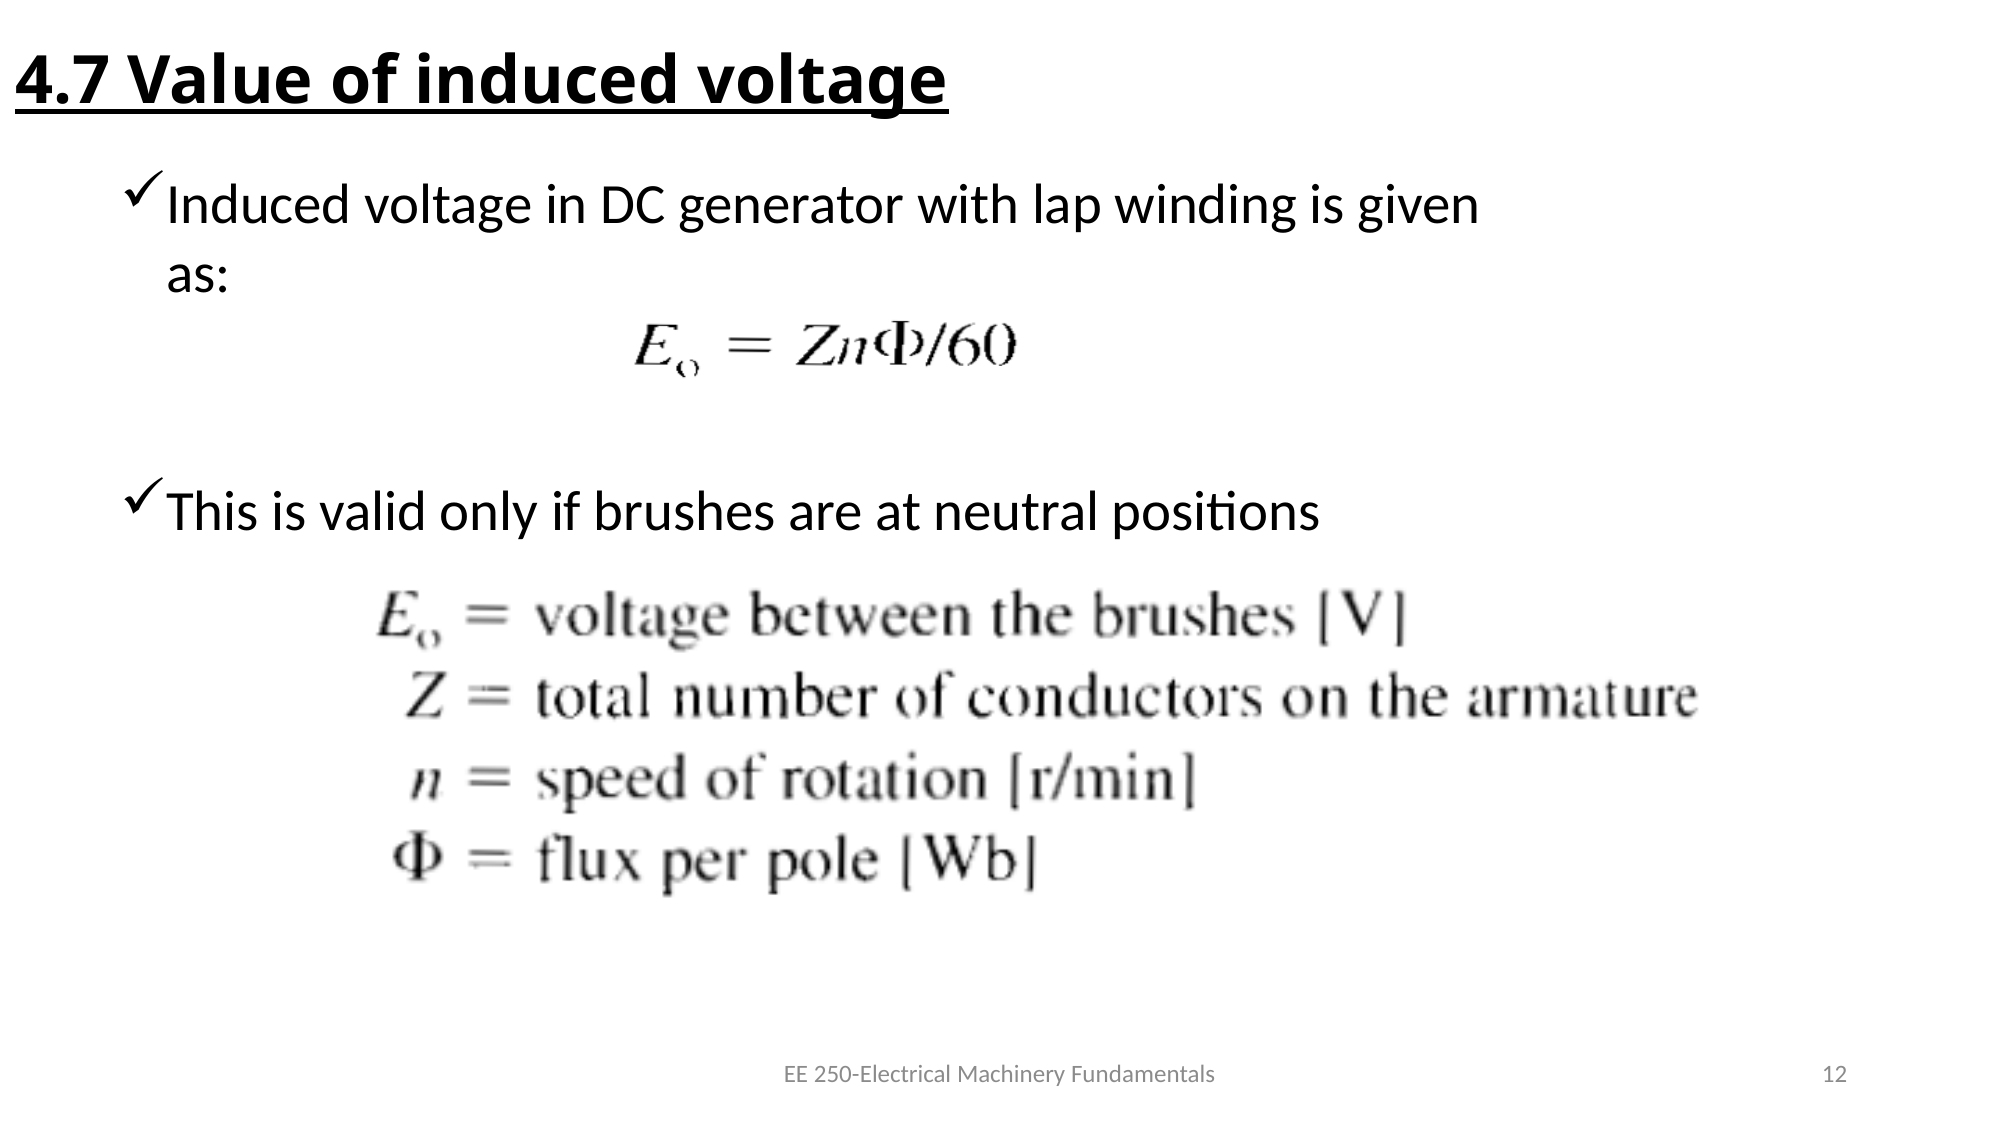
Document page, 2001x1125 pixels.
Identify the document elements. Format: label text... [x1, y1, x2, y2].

title 4.7 Value of induced voltage [0, 17, 1017, 126]
footer EE 250-Electrical Machinery Fundamentals [662, 1042, 1338, 1103]
slide_number 12 [1412, 1042, 1863, 1103]
list Induced voltage in DC generator with lap winding is given as: This is valid only if brushes are at neutral positions [105, 159, 1564, 551]
picture [611, 295, 1058, 415]
picture [344, 550, 1732, 998]
